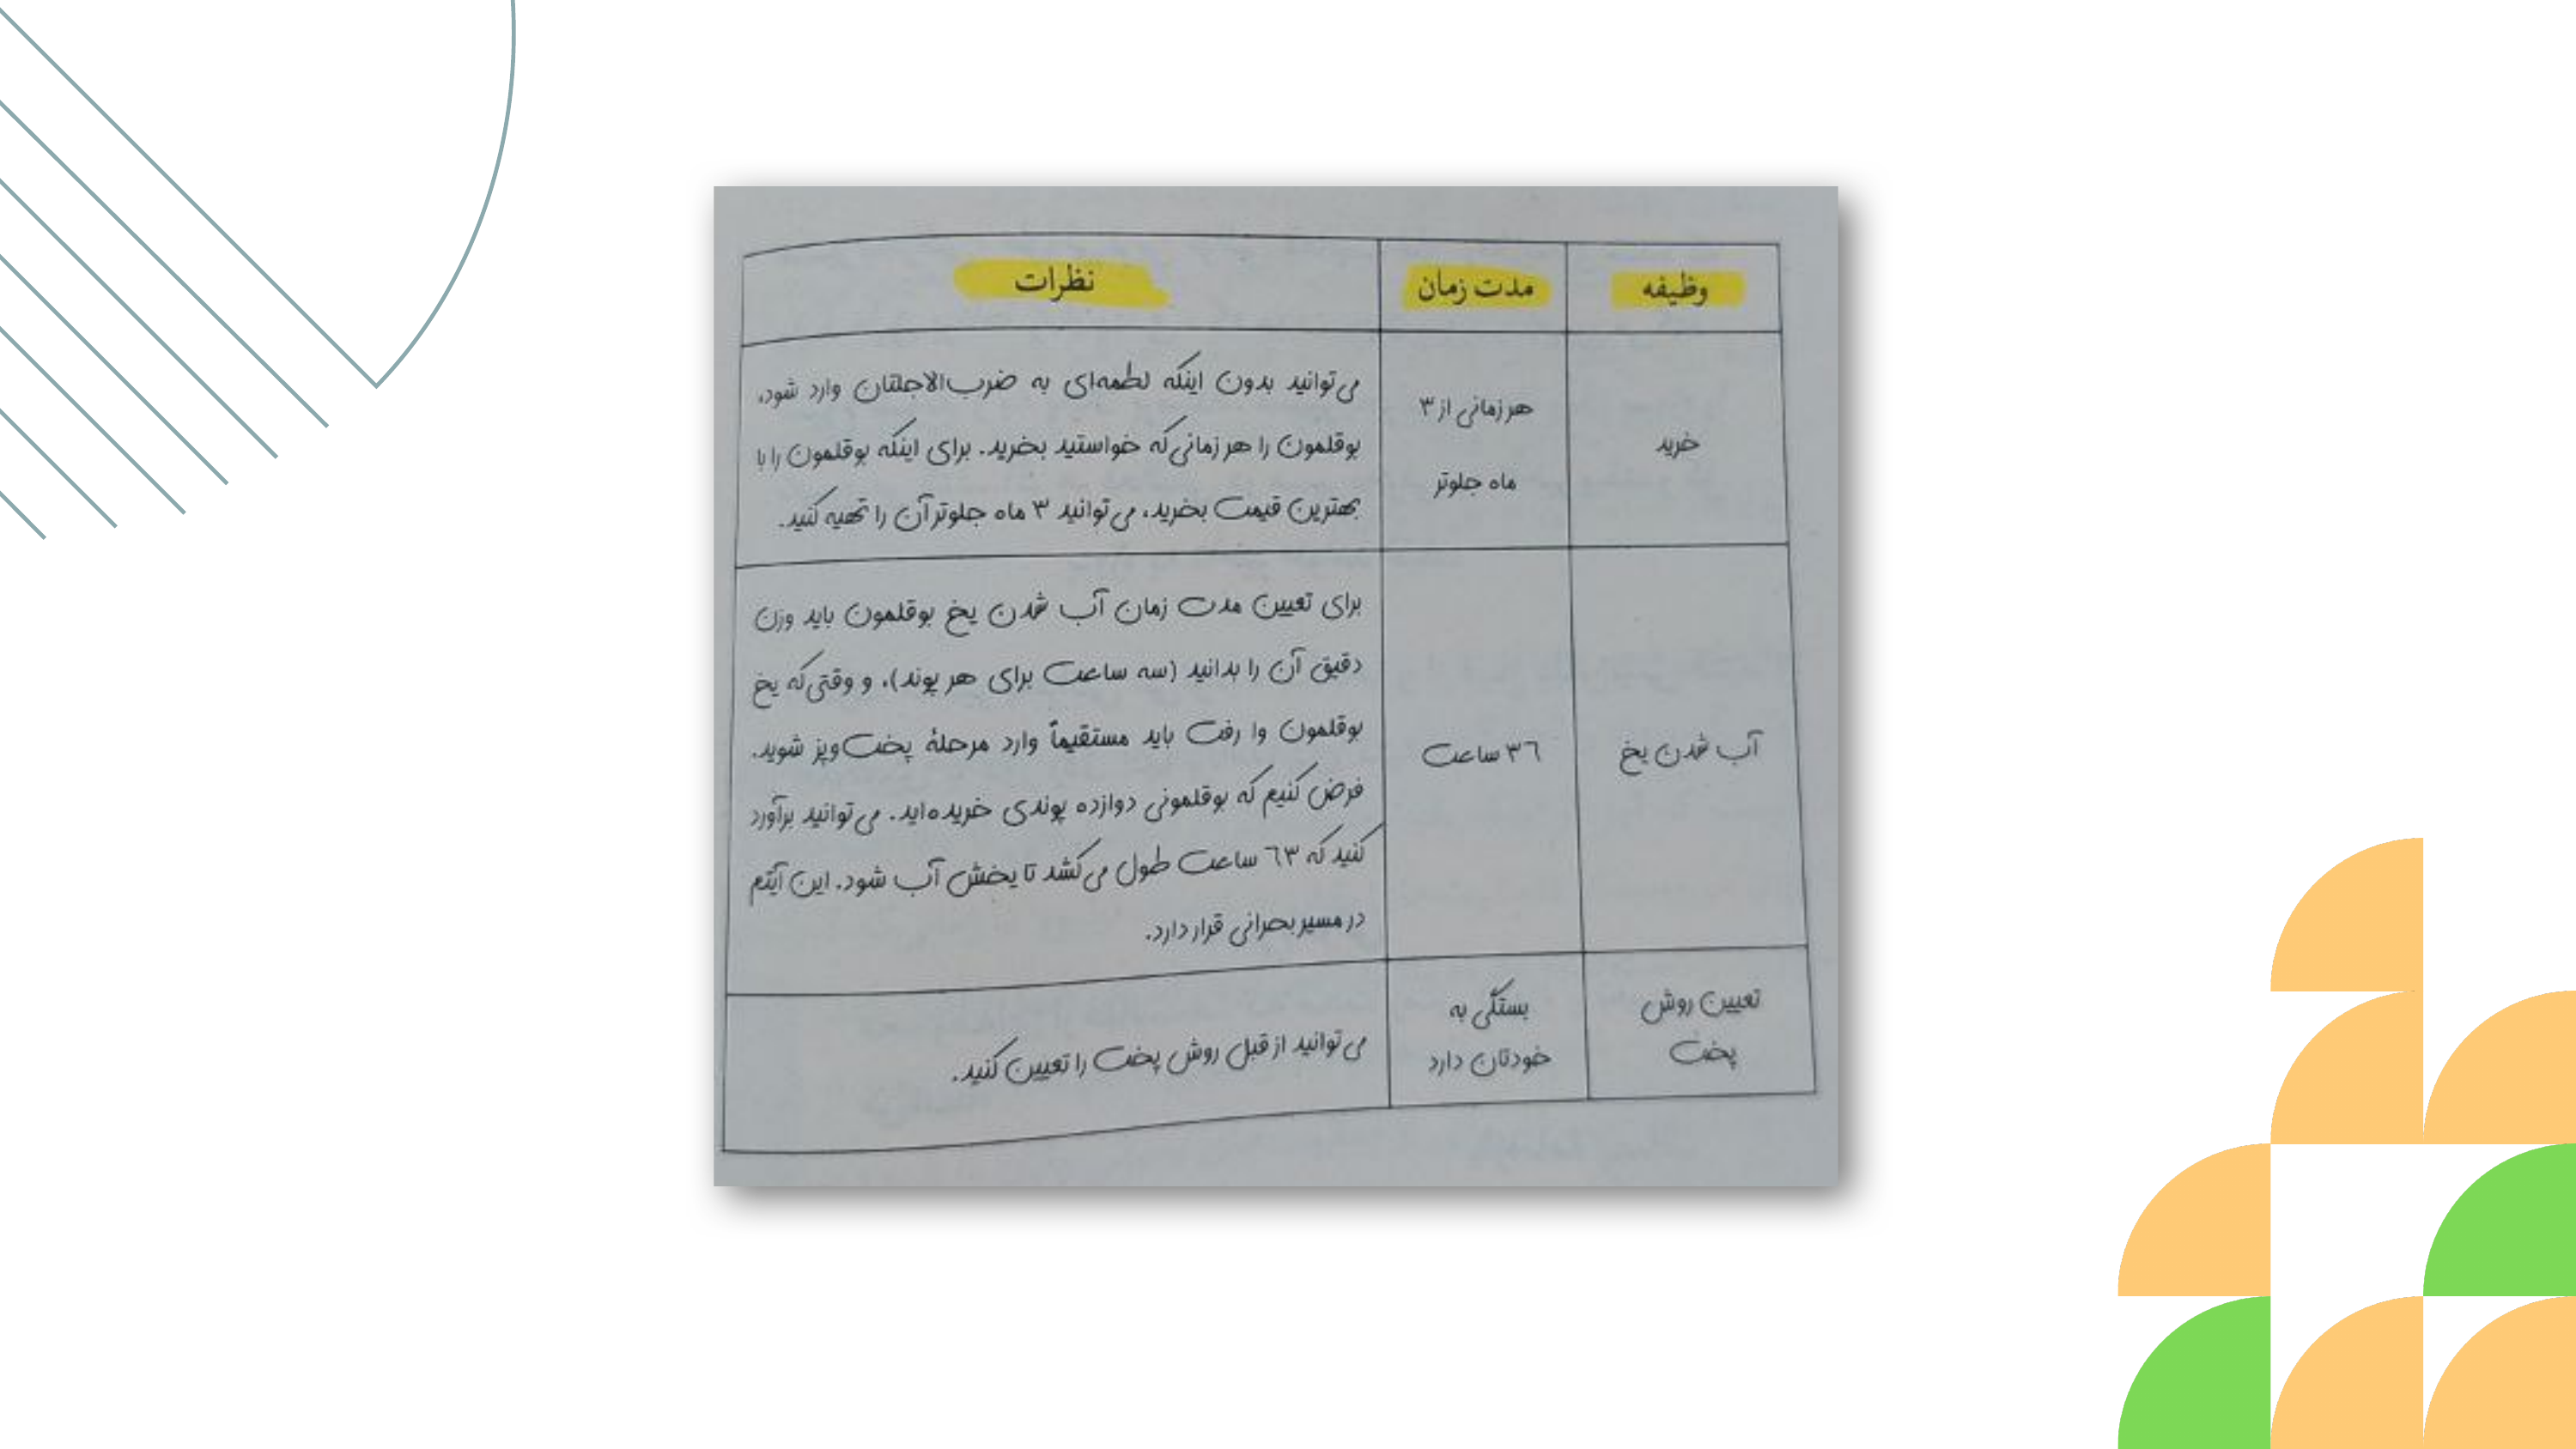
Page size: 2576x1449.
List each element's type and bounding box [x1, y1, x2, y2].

picture [713, 186, 1838, 1186]
text_box [2424, 991, 2576, 1143]
text_box [2271, 1296, 2424, 1449]
text_box [2117, 1143, 2271, 1296]
text_box [2423, 1143, 2576, 1296]
text_box [2270, 991, 2424, 1144]
text_box [0, 0, 708, 91]
text_box [2270, 838, 2424, 991]
text_box [2117, 1296, 2271, 1449]
text_box [2424, 1296, 2576, 1449]
